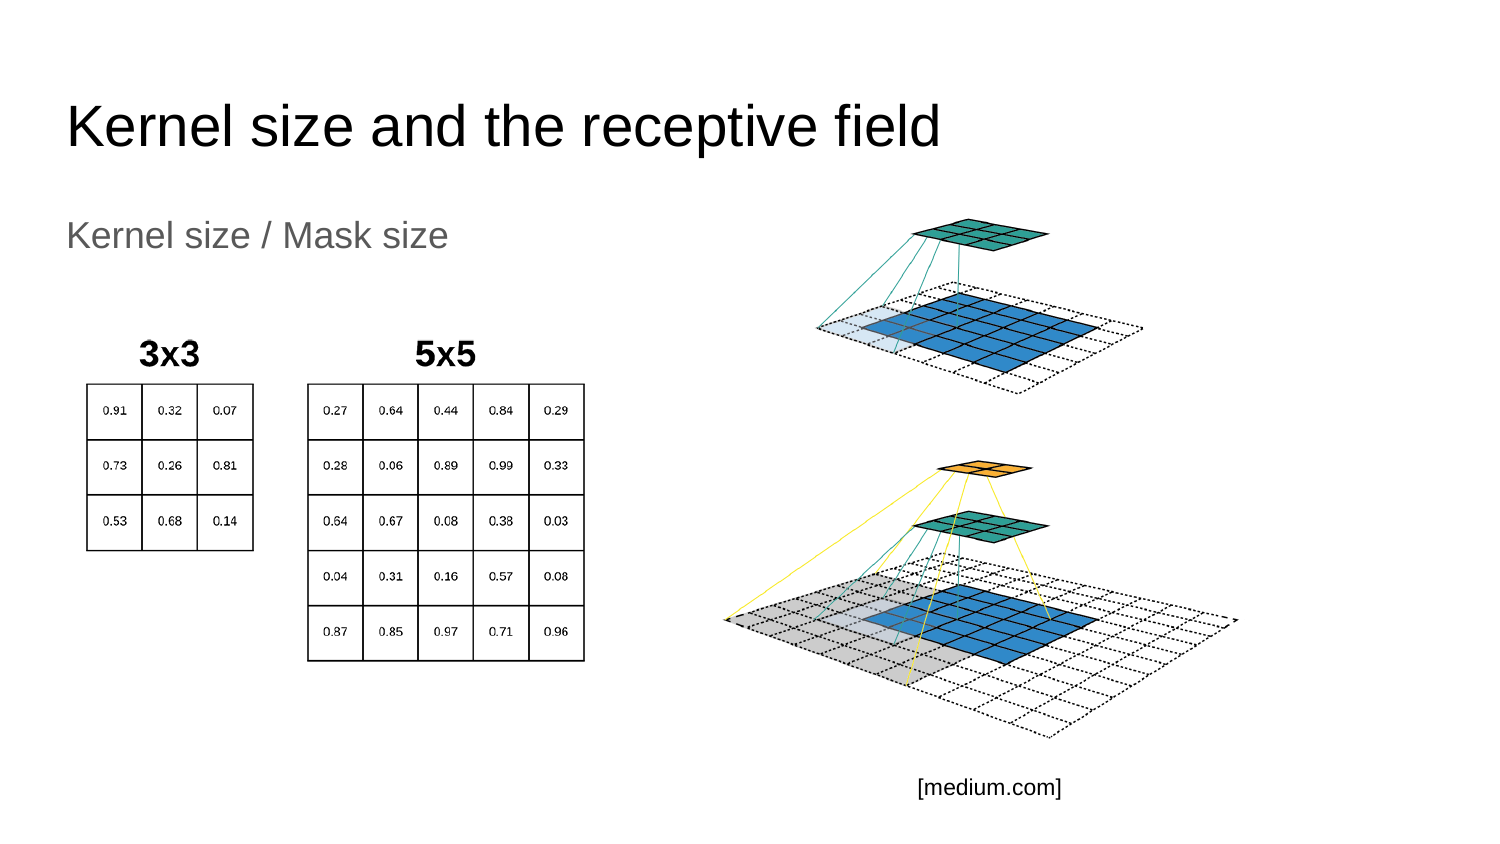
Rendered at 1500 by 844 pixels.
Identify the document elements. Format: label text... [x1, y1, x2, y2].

picture [58, 336, 611, 672]
title Kernel size and the receptive field [51, 72, 1449, 167]
list Kernel size / Mask size [51, 189, 1449, 750]
picture [704, 205, 1245, 750]
text_box [medium.com] [902, 757, 1080, 815]
